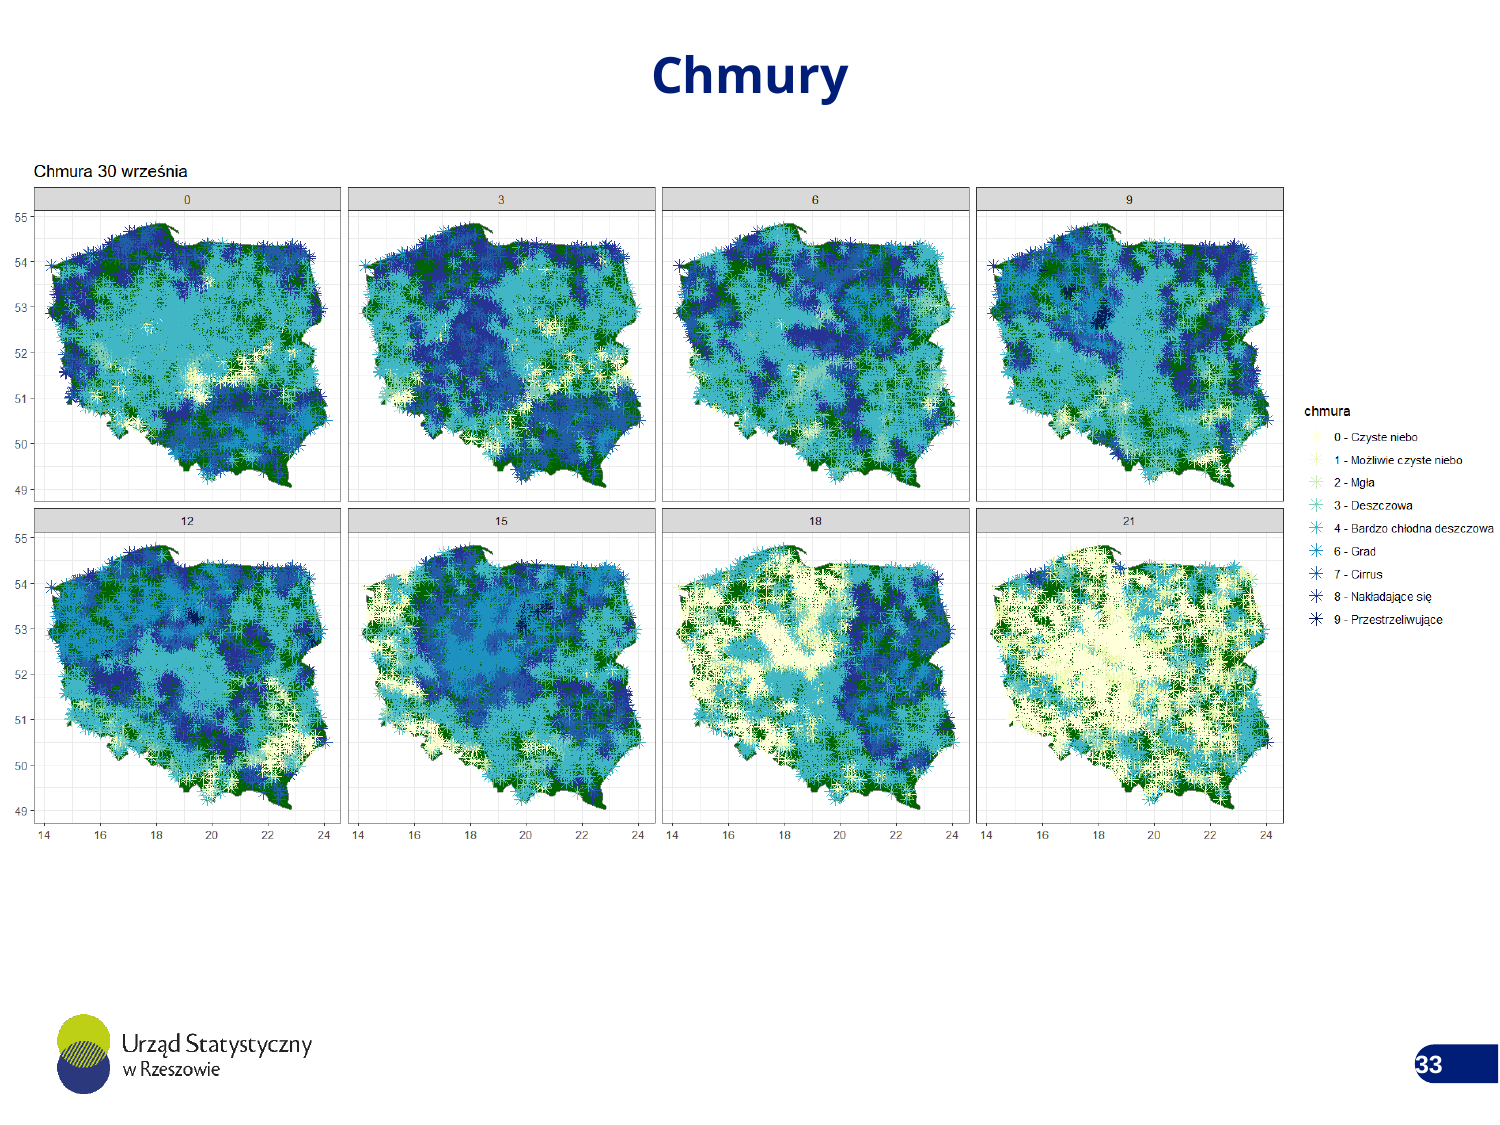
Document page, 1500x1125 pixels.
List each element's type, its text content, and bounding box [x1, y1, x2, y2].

text_box Chmury [45, 36, 1455, 150]
text_box 33 [1120, 1033, 1458, 1094]
text_box [1458, 1044, 1499, 1084]
picture [57, 1014, 312, 1094]
picture [0, 150, 1500, 854]
